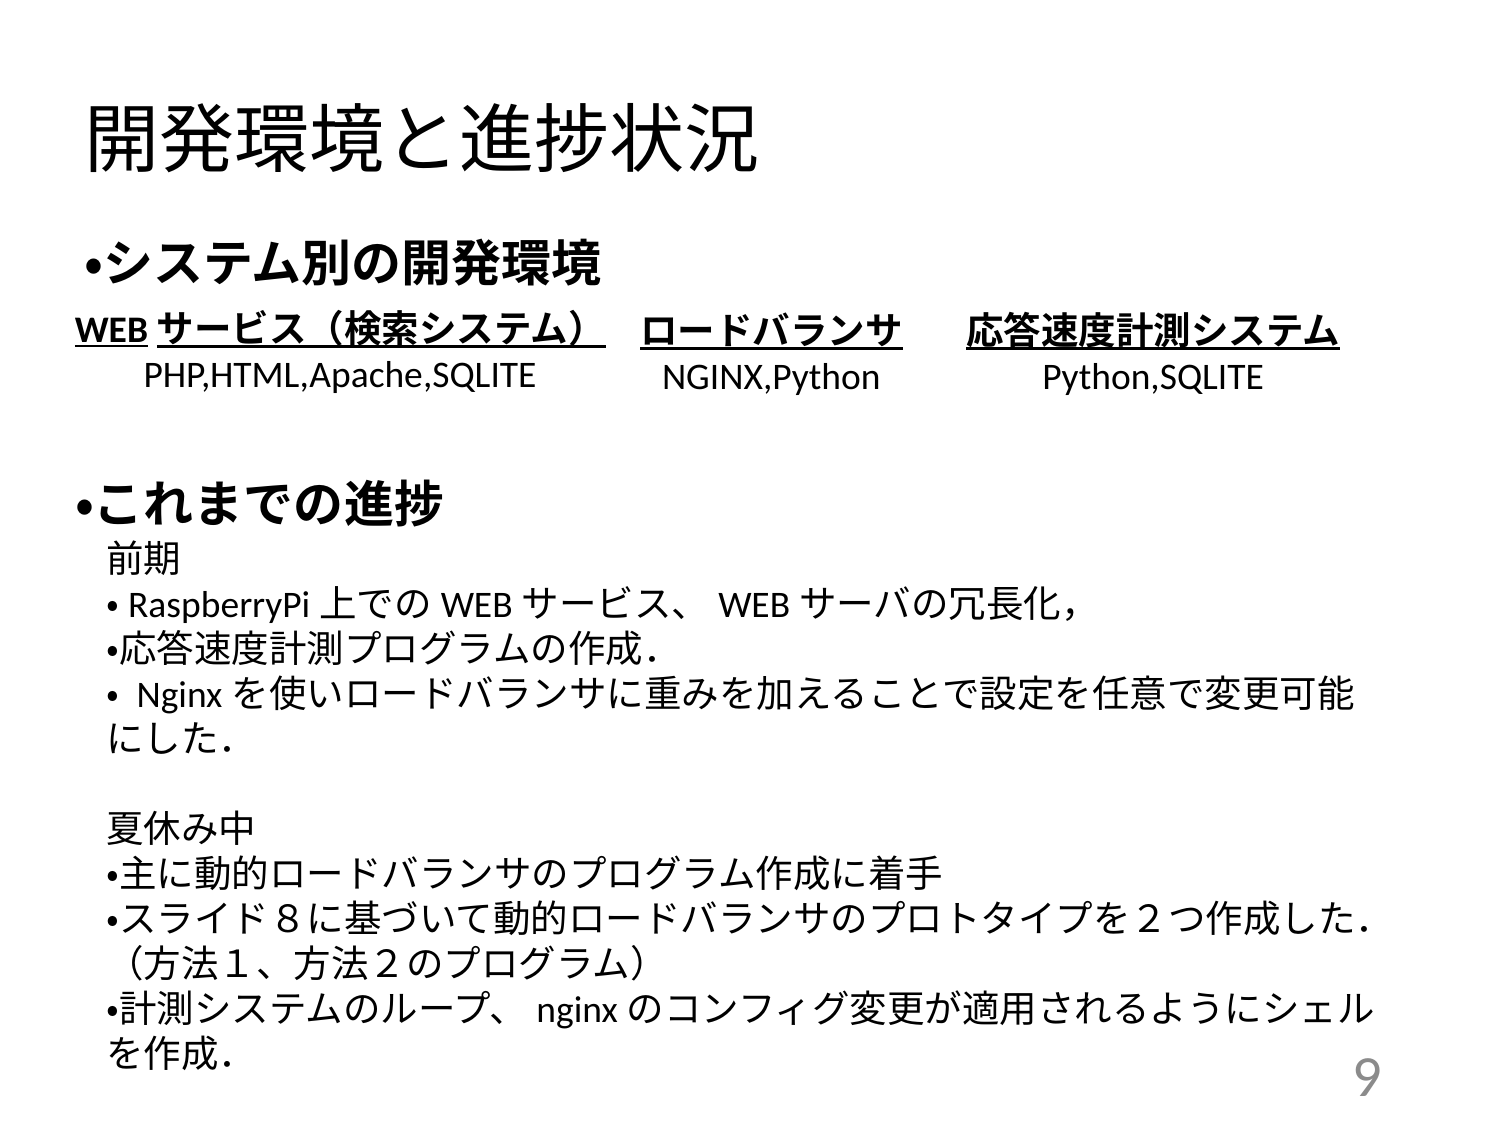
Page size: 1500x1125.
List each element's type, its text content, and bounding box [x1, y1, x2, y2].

text_box ・これまでの進捗 [60, 464, 459, 540]
title 開発環境と進捗状況 [69, 33, 1364, 251]
text_box WEBサービス（検索システム） PHP,HTML,Apache,SQLITE [59, 297, 621, 403]
text_box 応答速度計測システム Python,SQLITE [951, 299, 1355, 405]
text_box ロードバランサ NGINX,Python [625, 299, 918, 405]
text_box ・システム別の開発環境 [69, 224, 617, 297]
slide_number 9 [1059, 1083, 1397, 1103]
text_box 前期 ・RaspberryPi上でのWEBサービス、WEBサーバの冗長化， ・応答速度計測プログラムの作成． ・ Nginxを使いロードバランサに重みを加えることで設定を任意で変更可能にした． 夏休み中 ・主に動的ロードバランサのプログラム作成に着手 ・スライド８に基づいて動的ロードバランサのプロトタイプを２つ作成した． （方法１、方法２のプログラム） ・計測システムのループ、nginxのコンフィグ変更が適用されるようにシェルを作成． [91, 527, 1397, 1083]
